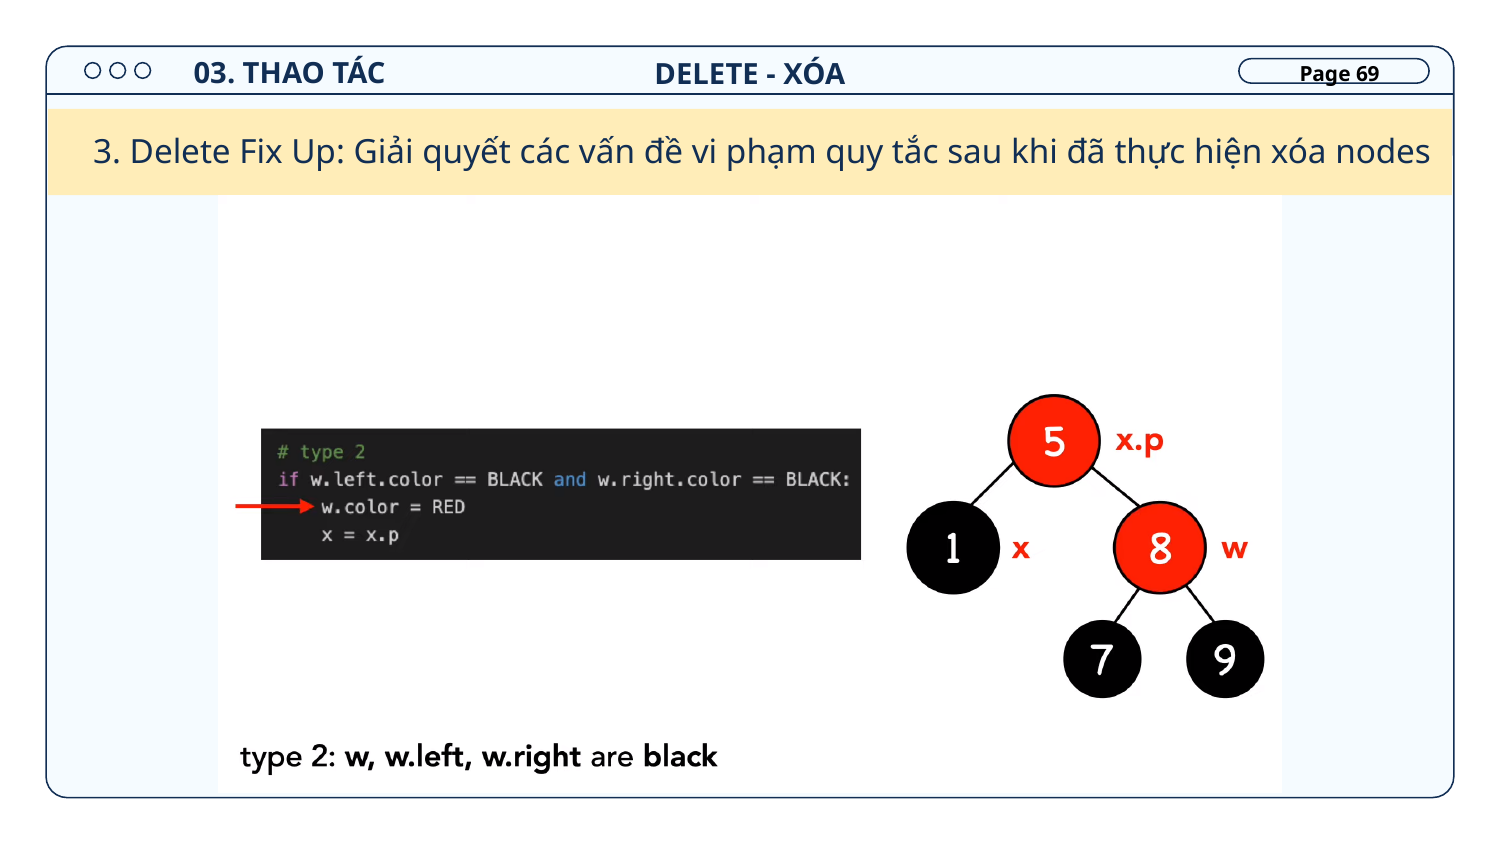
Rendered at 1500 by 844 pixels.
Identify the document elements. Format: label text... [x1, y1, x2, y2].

text_box Page 69 [1284, 52, 1395, 93]
picture [218, 194, 1282, 794]
subtitle 3. Delete Fix Up: Giải quyết các vấn đề vi phạm quy tắc sau khi đã thực hiện xóa nodes [48, 108, 1452, 196]
text_box 03. THAO TÁC [160, 39, 419, 109]
text_box DELETE - XÓA [457, 40, 1043, 99]
